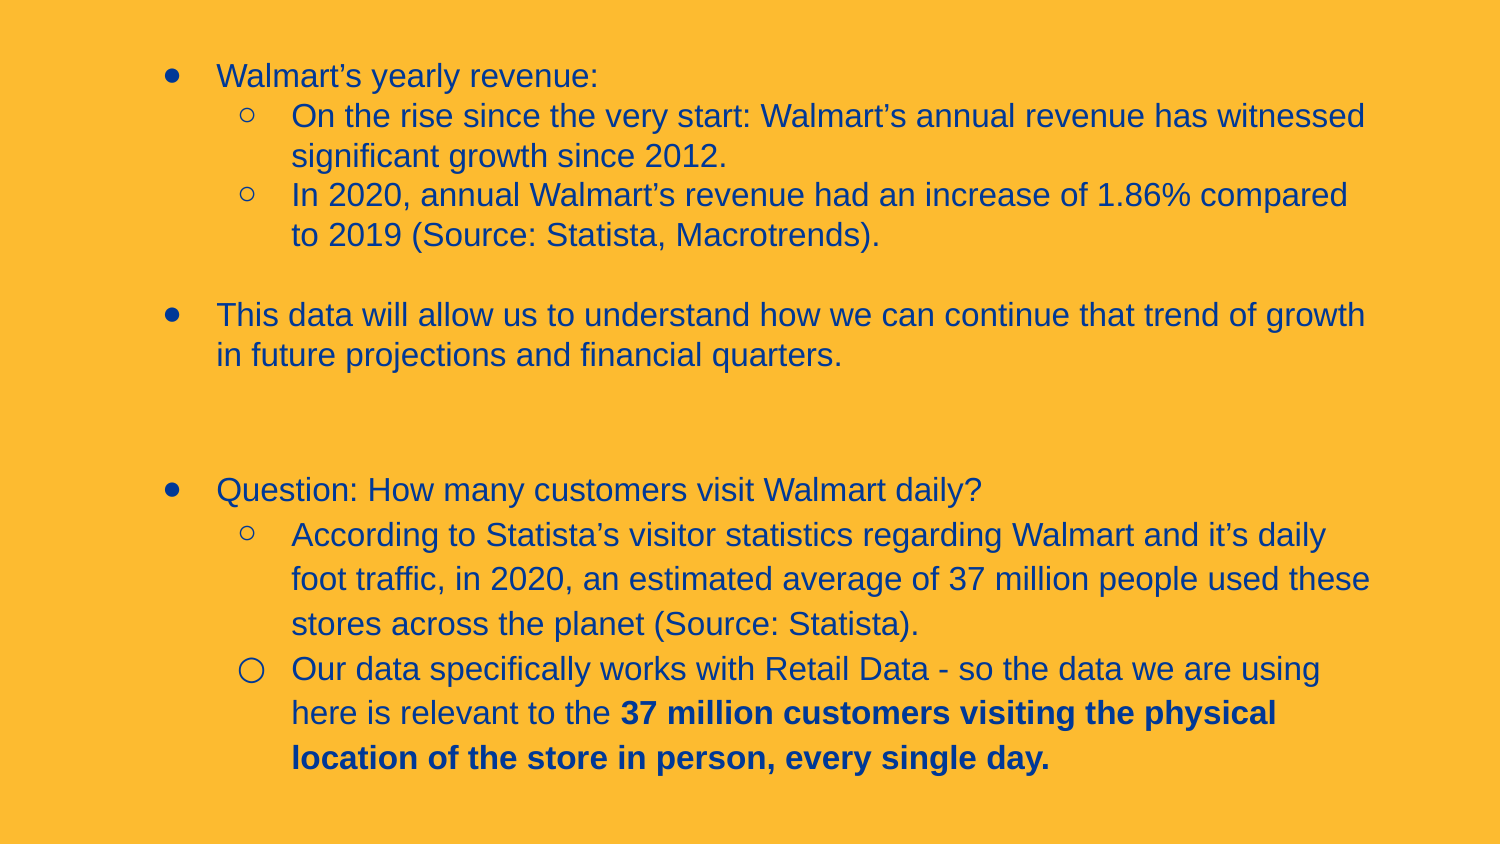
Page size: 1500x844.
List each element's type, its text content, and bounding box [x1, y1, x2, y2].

subtitle Walmart’s yearly revenue: On the rise since the very start: Walmart’s annual revenue has witnessed significant growth since 2012. In 2020, annual Walmart’s revenue had an increase of 1.86% compared to 2019 (Source: Statista, Macrotrends). This data will allow us to understand how we can continue that trend of growth in future projections and financial quarters. Question: How many customers visit Walmart daily? According to Statista’s visitor statistics regarding Walmart and it’s daily foot traffic, in 2020, an estimated average of 37 million people used these stores across the planet (Source: Statista). Our data specifically works with Retail Data - so the data we are using here is relevant to the 37 million customers visiting the physical location of the store in person, every single day. [126, 38, 1392, 818]
